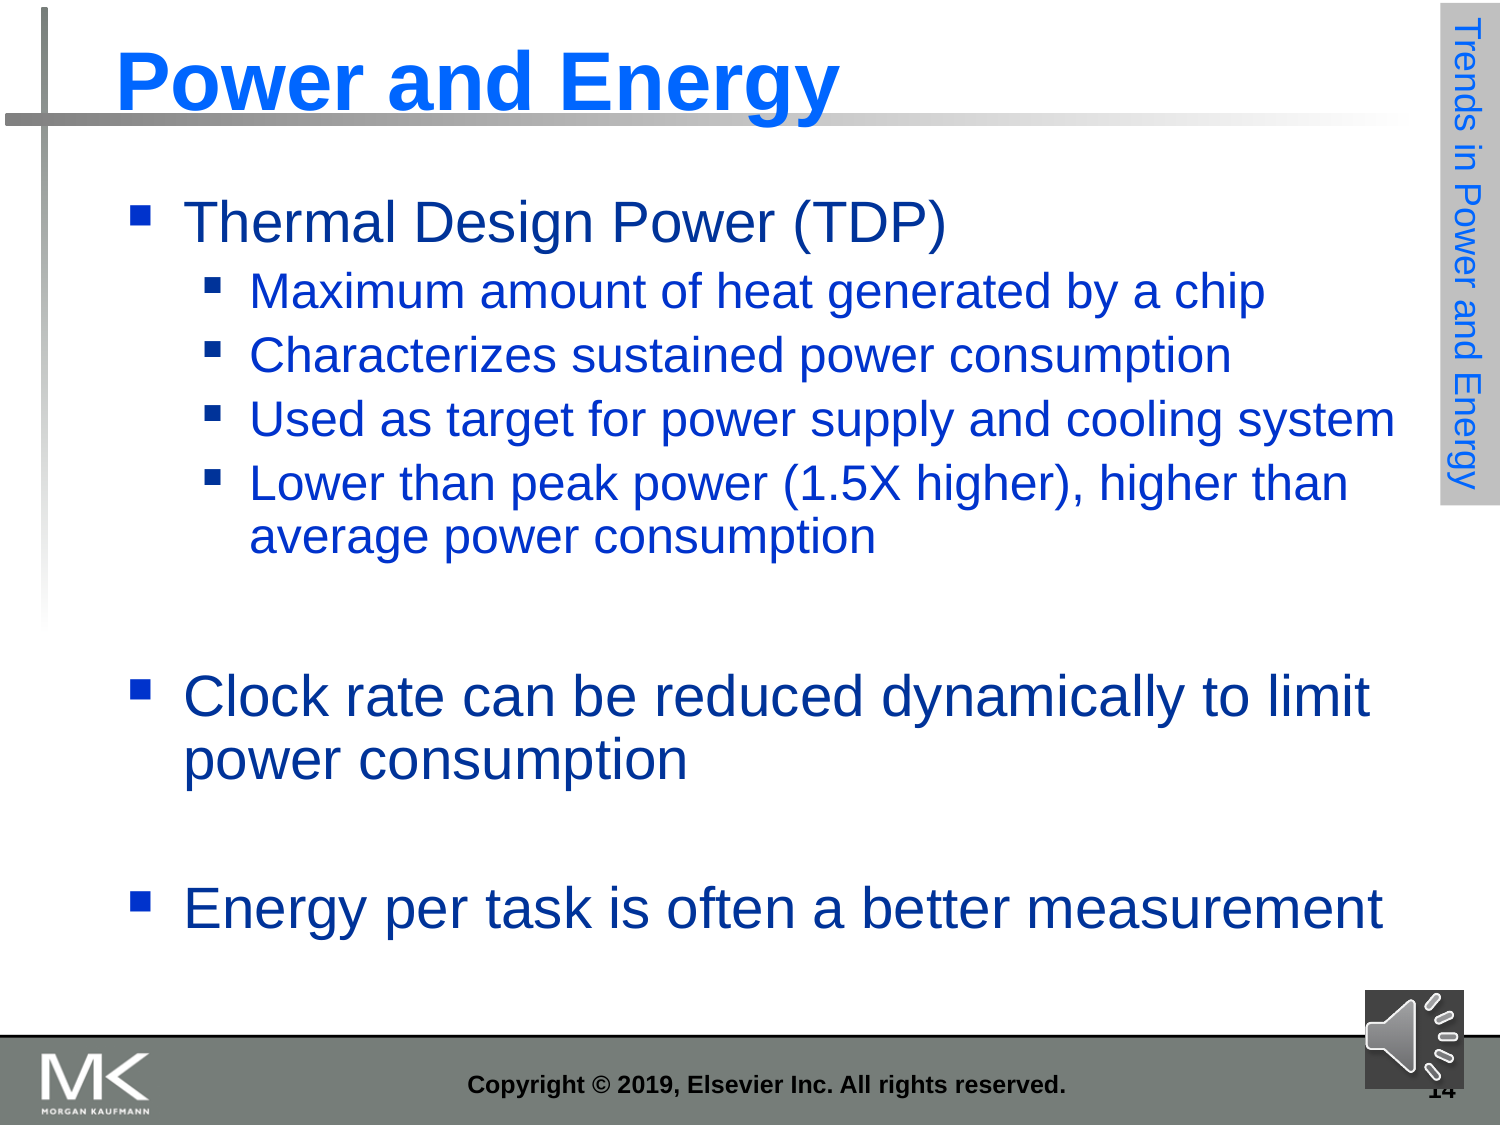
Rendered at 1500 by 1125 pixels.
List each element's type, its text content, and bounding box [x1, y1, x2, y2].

title Power and Energy [100, 18, 1440, 135]
picture [29, 1046, 160, 1123]
picture [1364, 989, 1465, 1090]
text_box Trends in Power and Energy [1440, 2, 1500, 506]
list Thermal Design Power (TDP) Maximum amount of heat generated by a chip Characterizes sustained power consumption Used as target for power supply and cooling system Lower than peak power (1.5X higher), higher than average power consumption Clock rate can be reduced dynamically to limit power consumption Energy per task is often a better measurement [111, 184, 1470, 1024]
footer Copyright © 2019, Elsevier Inc. All rights reserved. [170, 1046, 1365, 1106]
